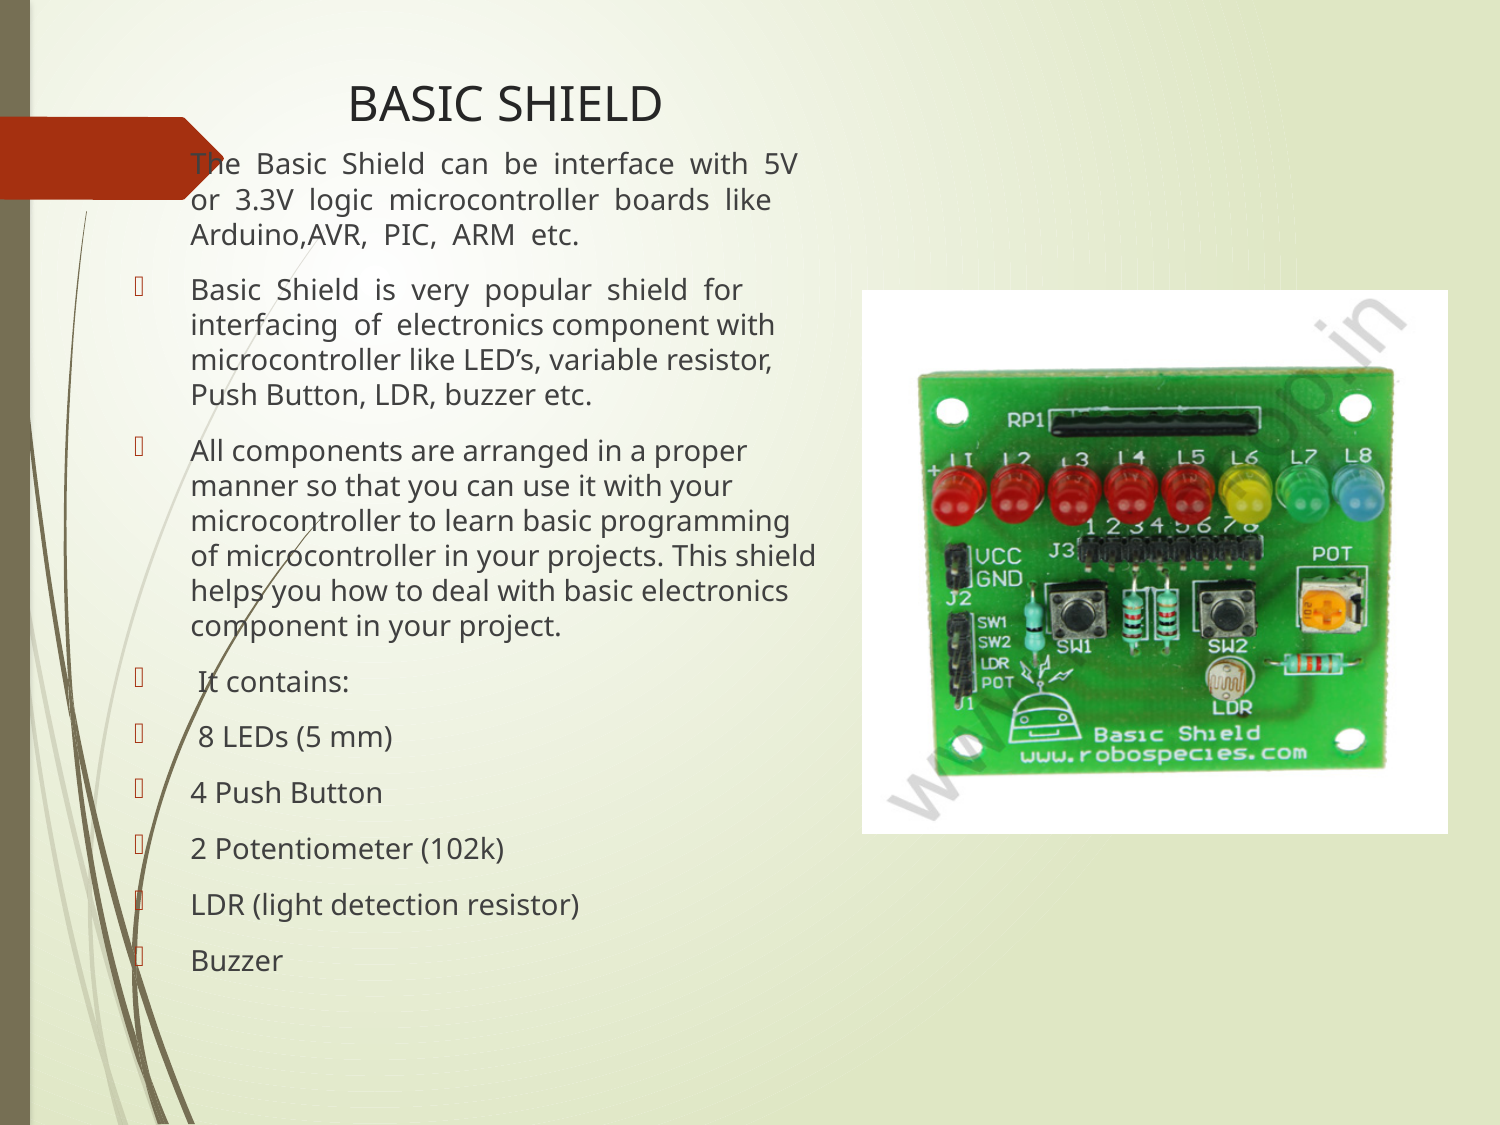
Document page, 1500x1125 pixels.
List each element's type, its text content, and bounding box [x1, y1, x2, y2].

title BASIC SHIELD [103, 65, 1397, 140]
list The Basic Shield can be interface with 5V or 3.3V logic microcontroller boards like Arduino,AVR, PIC, ARM etc. Basic Shield is very popular shield for interfacing of electronics component with microcontroller like LED’s, variable resistor, Push Button, LDR, buzzer etc. All components are arranged in a proper manner so that you can use it with your microcontroller to learn basic programming of microcontroller in your projects. This shield helps you how to deal with basic electronics component in your project. It contains: 8 LEDs (5 mm) 4 Push Button 2 Potentiometer (102k) LDR (light detection resistor) Buzzer [119, 138, 833, 987]
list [861, 290, 1449, 835]
